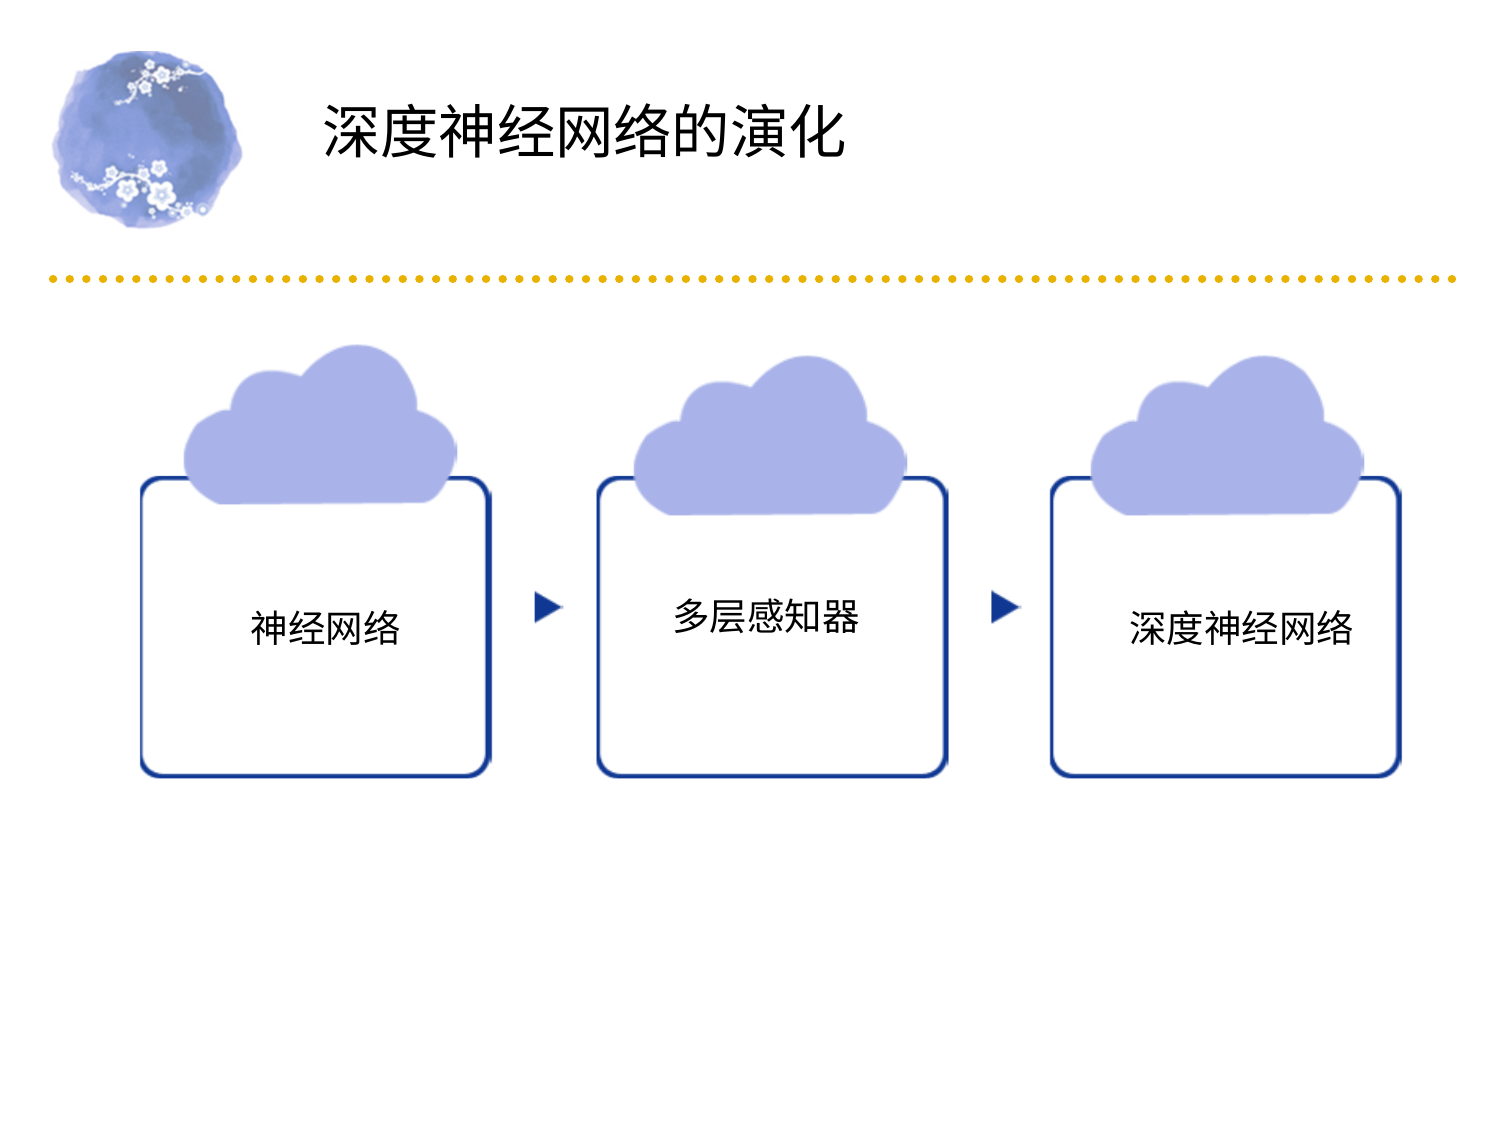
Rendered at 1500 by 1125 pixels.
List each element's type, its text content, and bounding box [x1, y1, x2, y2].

picture [46, 51, 249, 234]
text_box 深度神经网络的演化 [307, 88, 862, 173]
picture [118, 327, 1442, 844]
